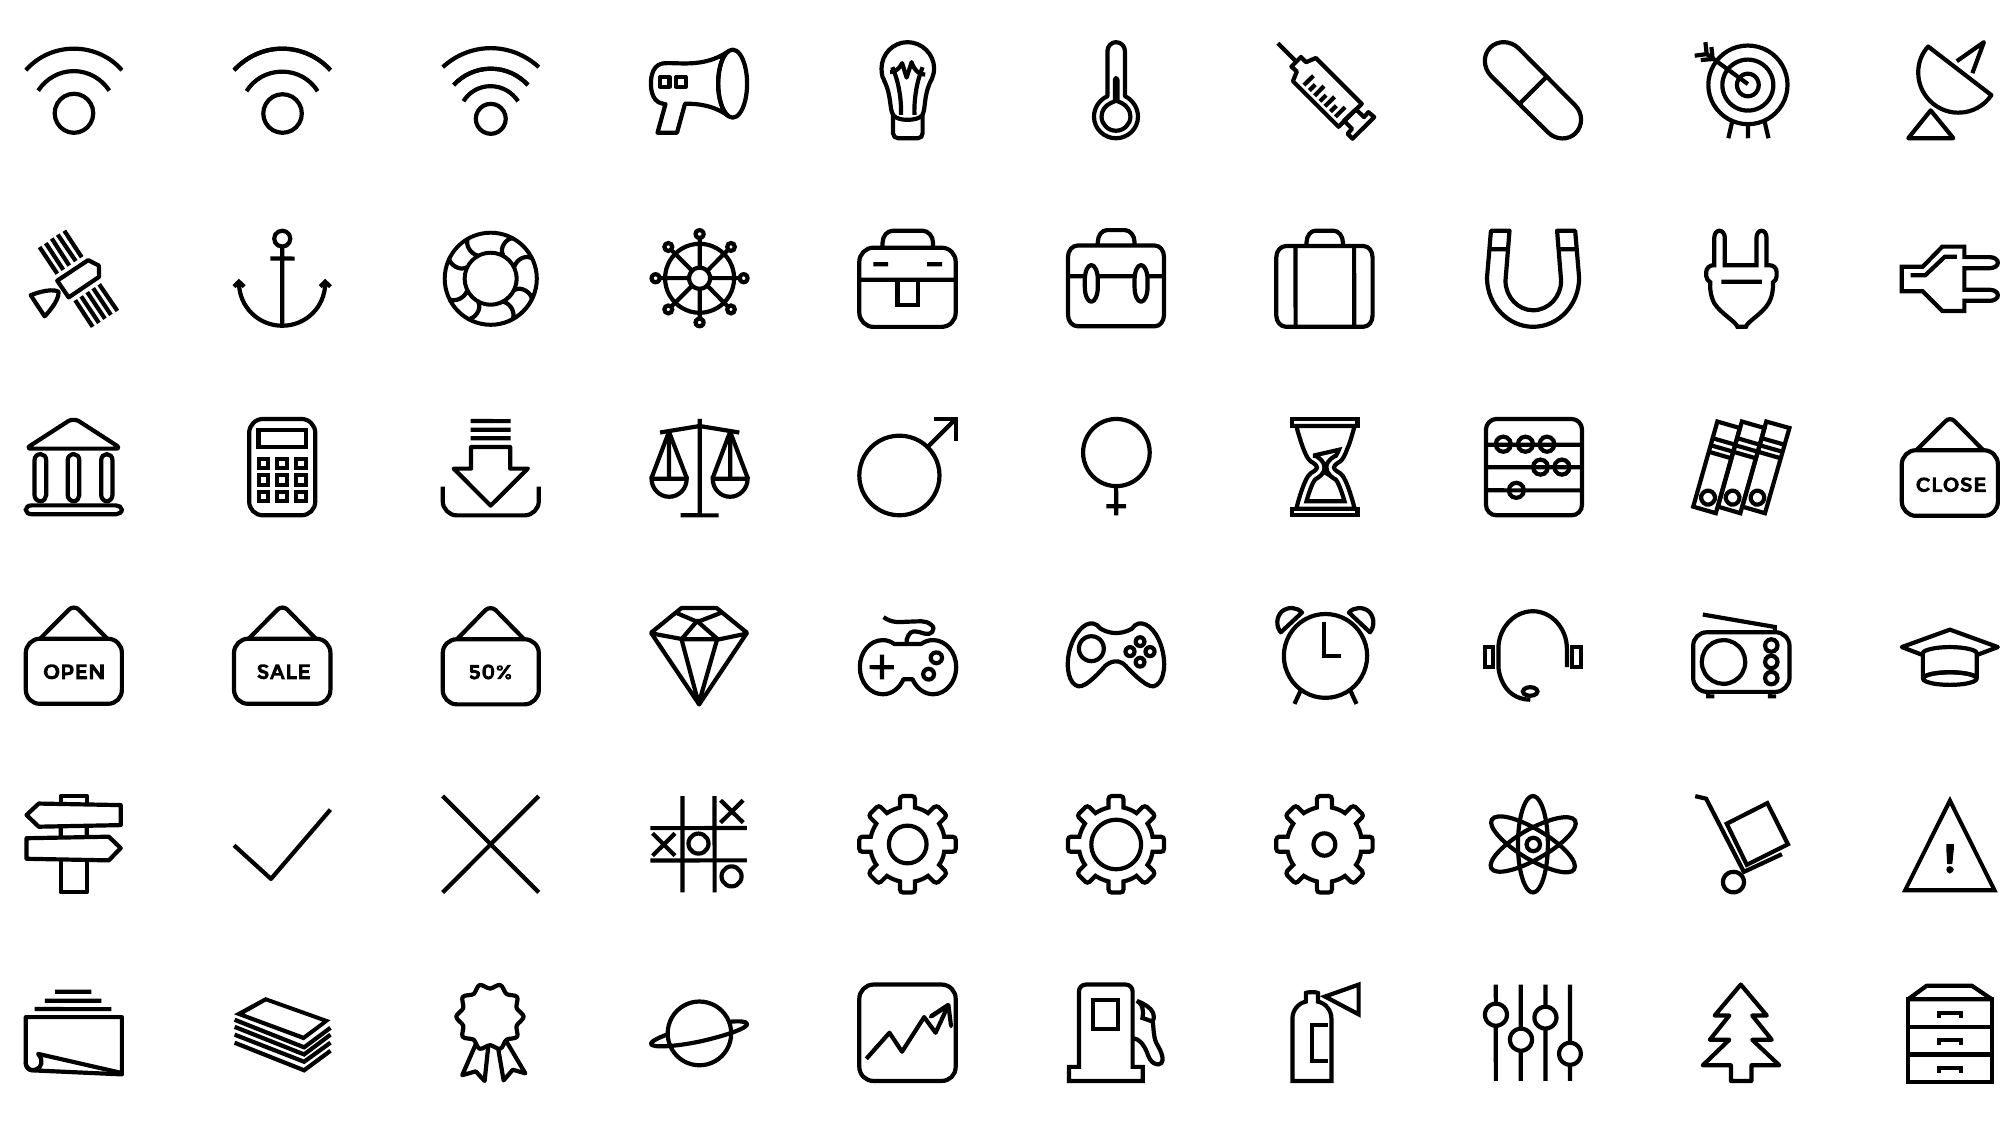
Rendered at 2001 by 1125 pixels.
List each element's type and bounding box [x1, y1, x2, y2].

text_box [25, 40, 1998, 1082]
